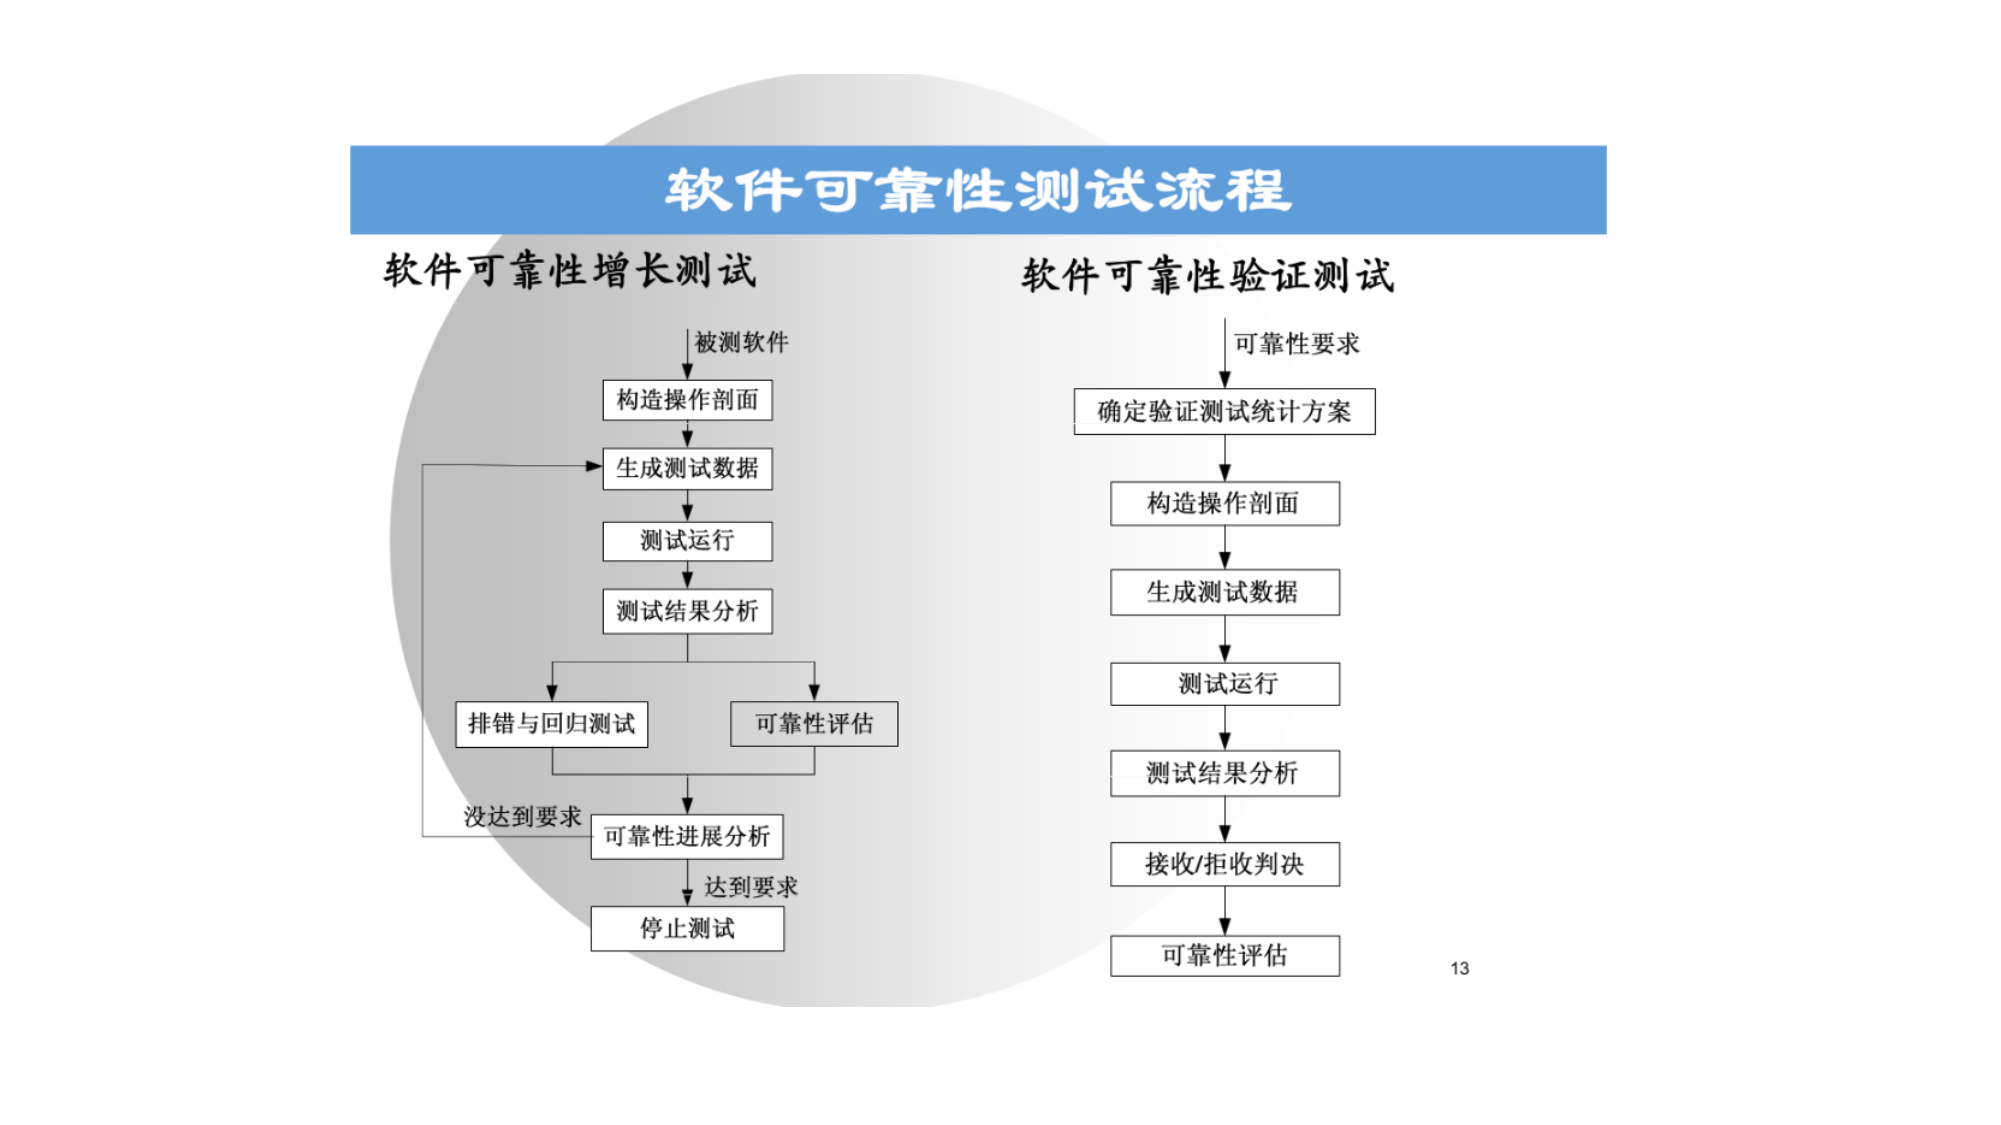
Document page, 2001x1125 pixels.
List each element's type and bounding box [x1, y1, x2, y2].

picture [337, 74, 1613, 1007]
